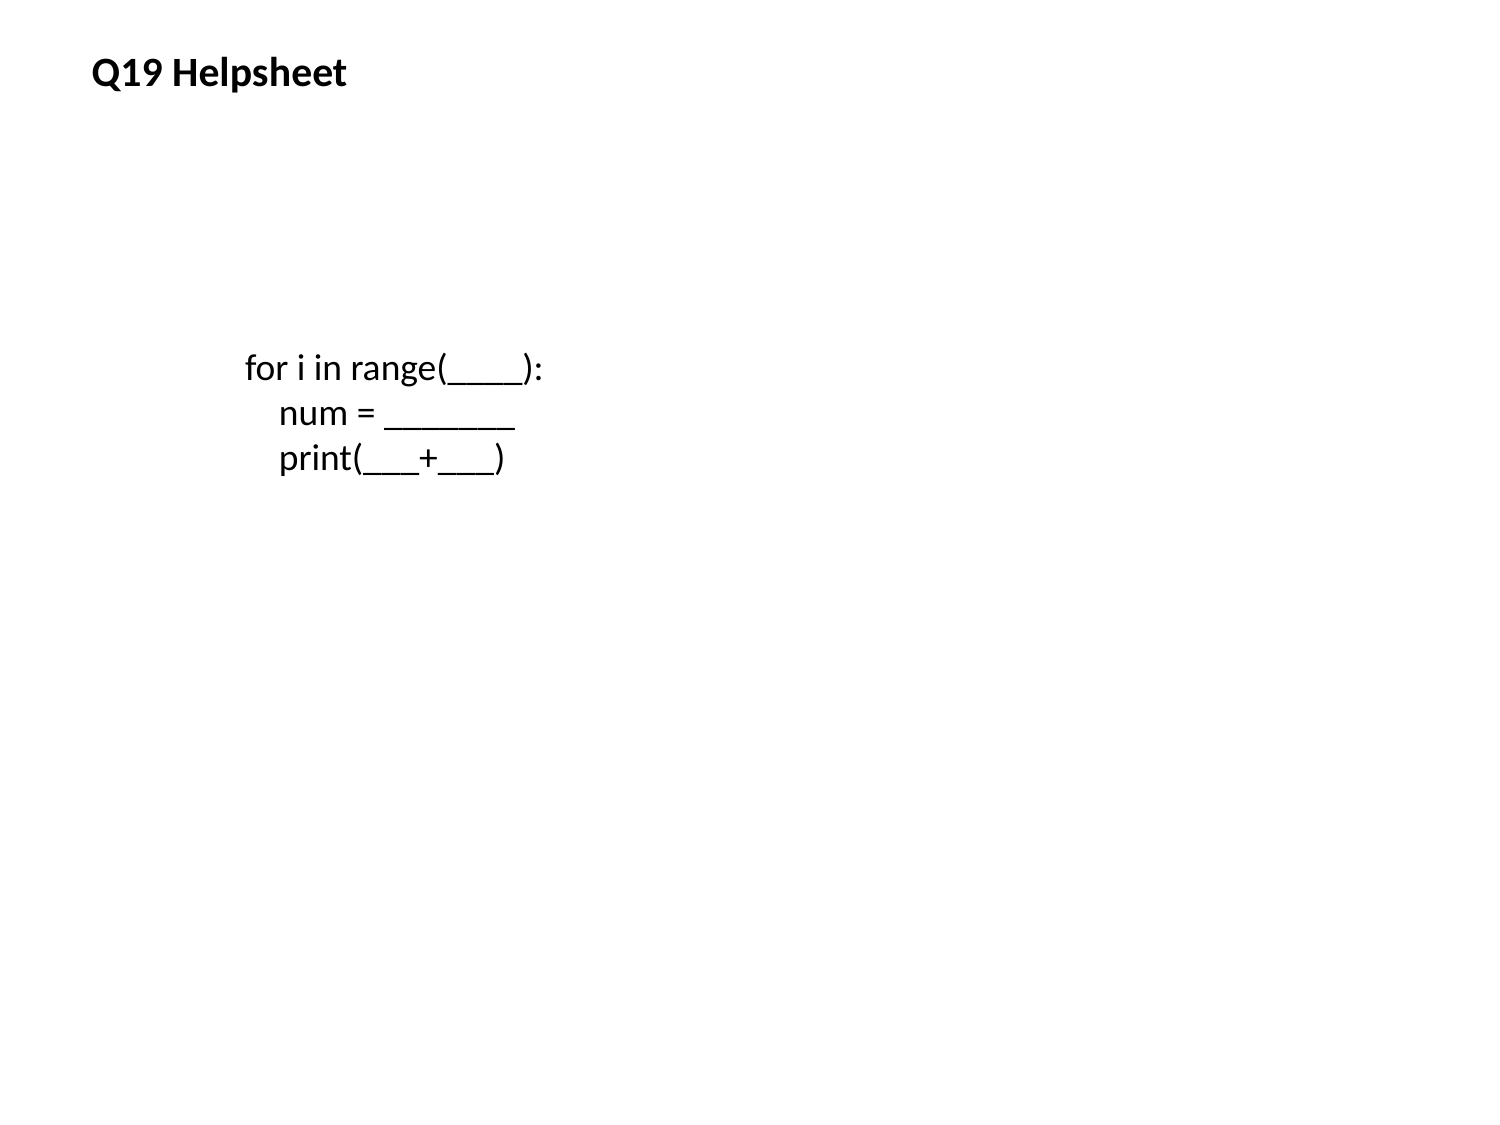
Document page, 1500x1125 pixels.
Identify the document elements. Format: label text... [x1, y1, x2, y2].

text_box for i in range(____): num = _______ print(___+___) [230, 335, 1220, 485]
list Q19 Helpsheet [76, 42, 1427, 786]
